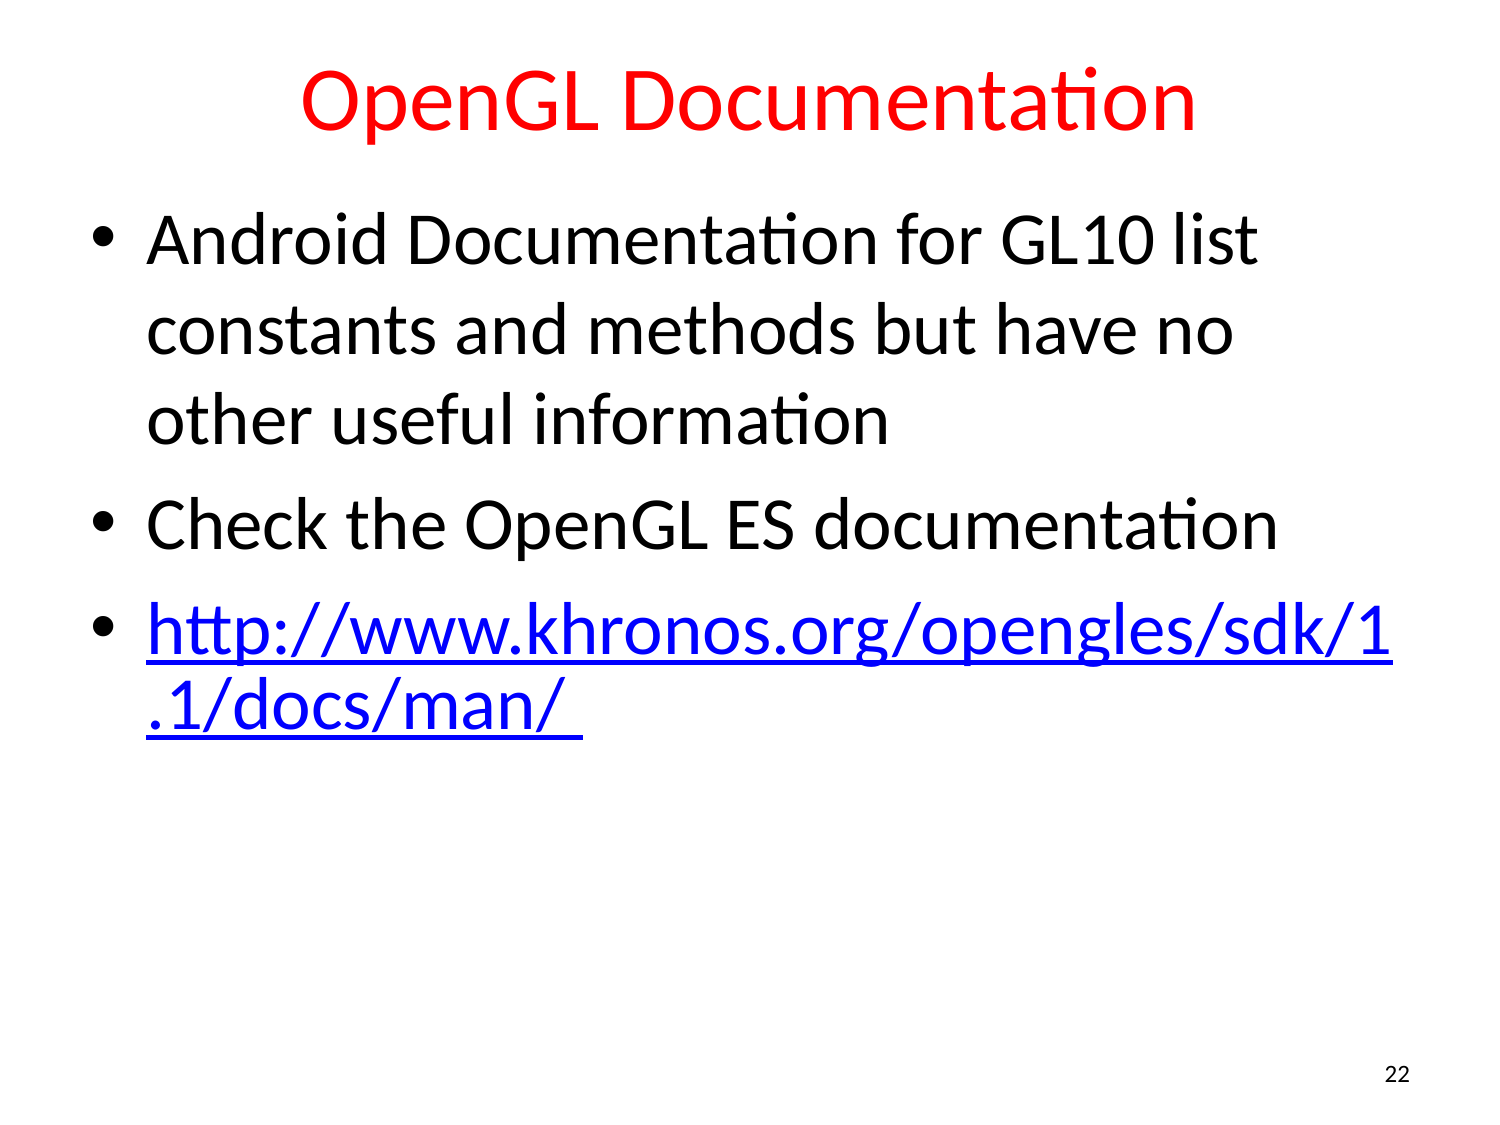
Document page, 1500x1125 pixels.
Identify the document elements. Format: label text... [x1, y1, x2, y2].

slide_number 22 [1074, 1042, 1425, 1103]
list Android Documentation for GL10 list constants and methods but have no other useful information Check the OpenGL ES documentation http://www.khronos.org/opengles/sdk/1.1/docs/man/ [75, 182, 1425, 1038]
title OpenGL Documentation [75, 0, 1425, 182]
